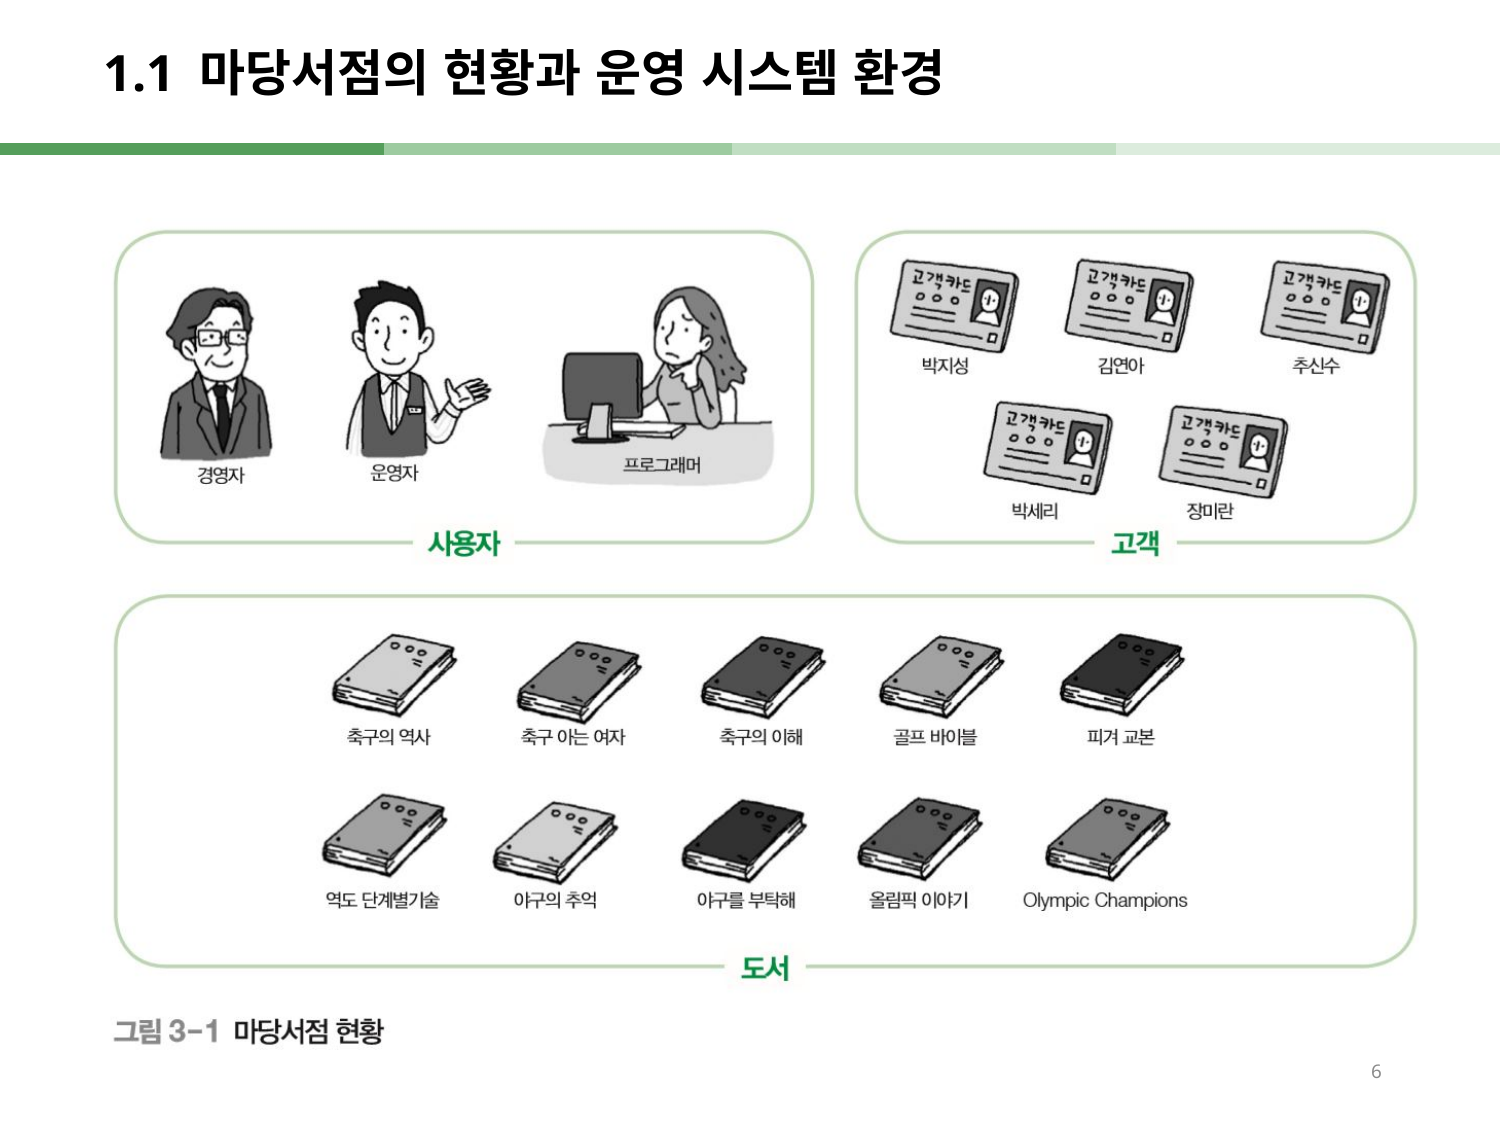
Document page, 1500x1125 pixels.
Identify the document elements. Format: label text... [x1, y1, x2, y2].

title 1.1 마당서점의 현황과 운영 시스템 환경 [88, 30, 1329, 121]
slide_number 6 [1059, 1053, 1397, 1103]
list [86, 202, 1434, 1053]
